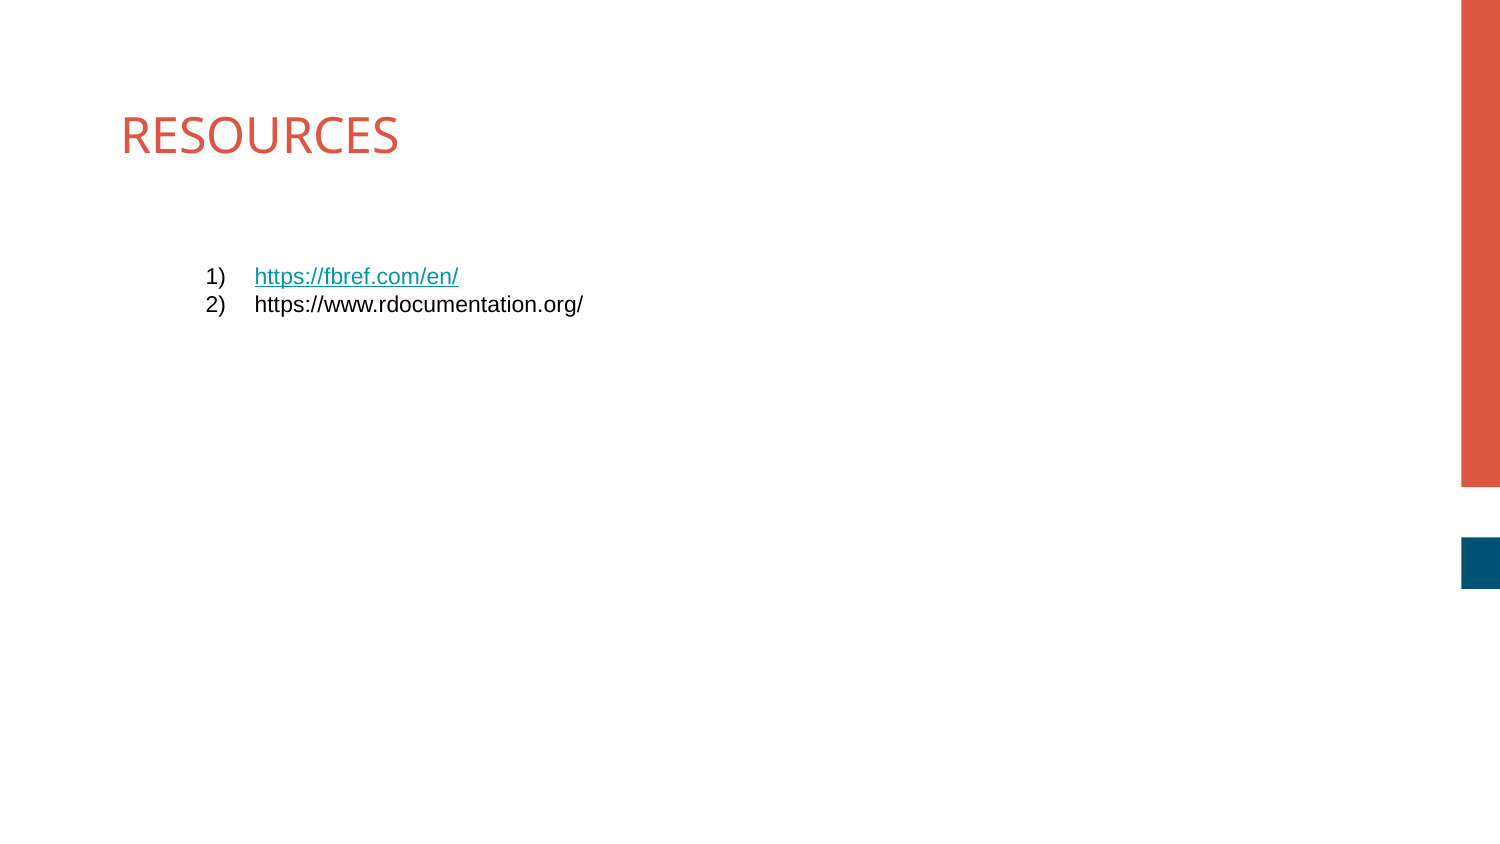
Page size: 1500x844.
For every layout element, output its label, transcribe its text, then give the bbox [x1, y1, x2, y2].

title RESOURCES [105, 101, 1429, 166]
text_box https://fbref.com/en/ https://www.rdocumentation.org/ [164, 246, 680, 360]
